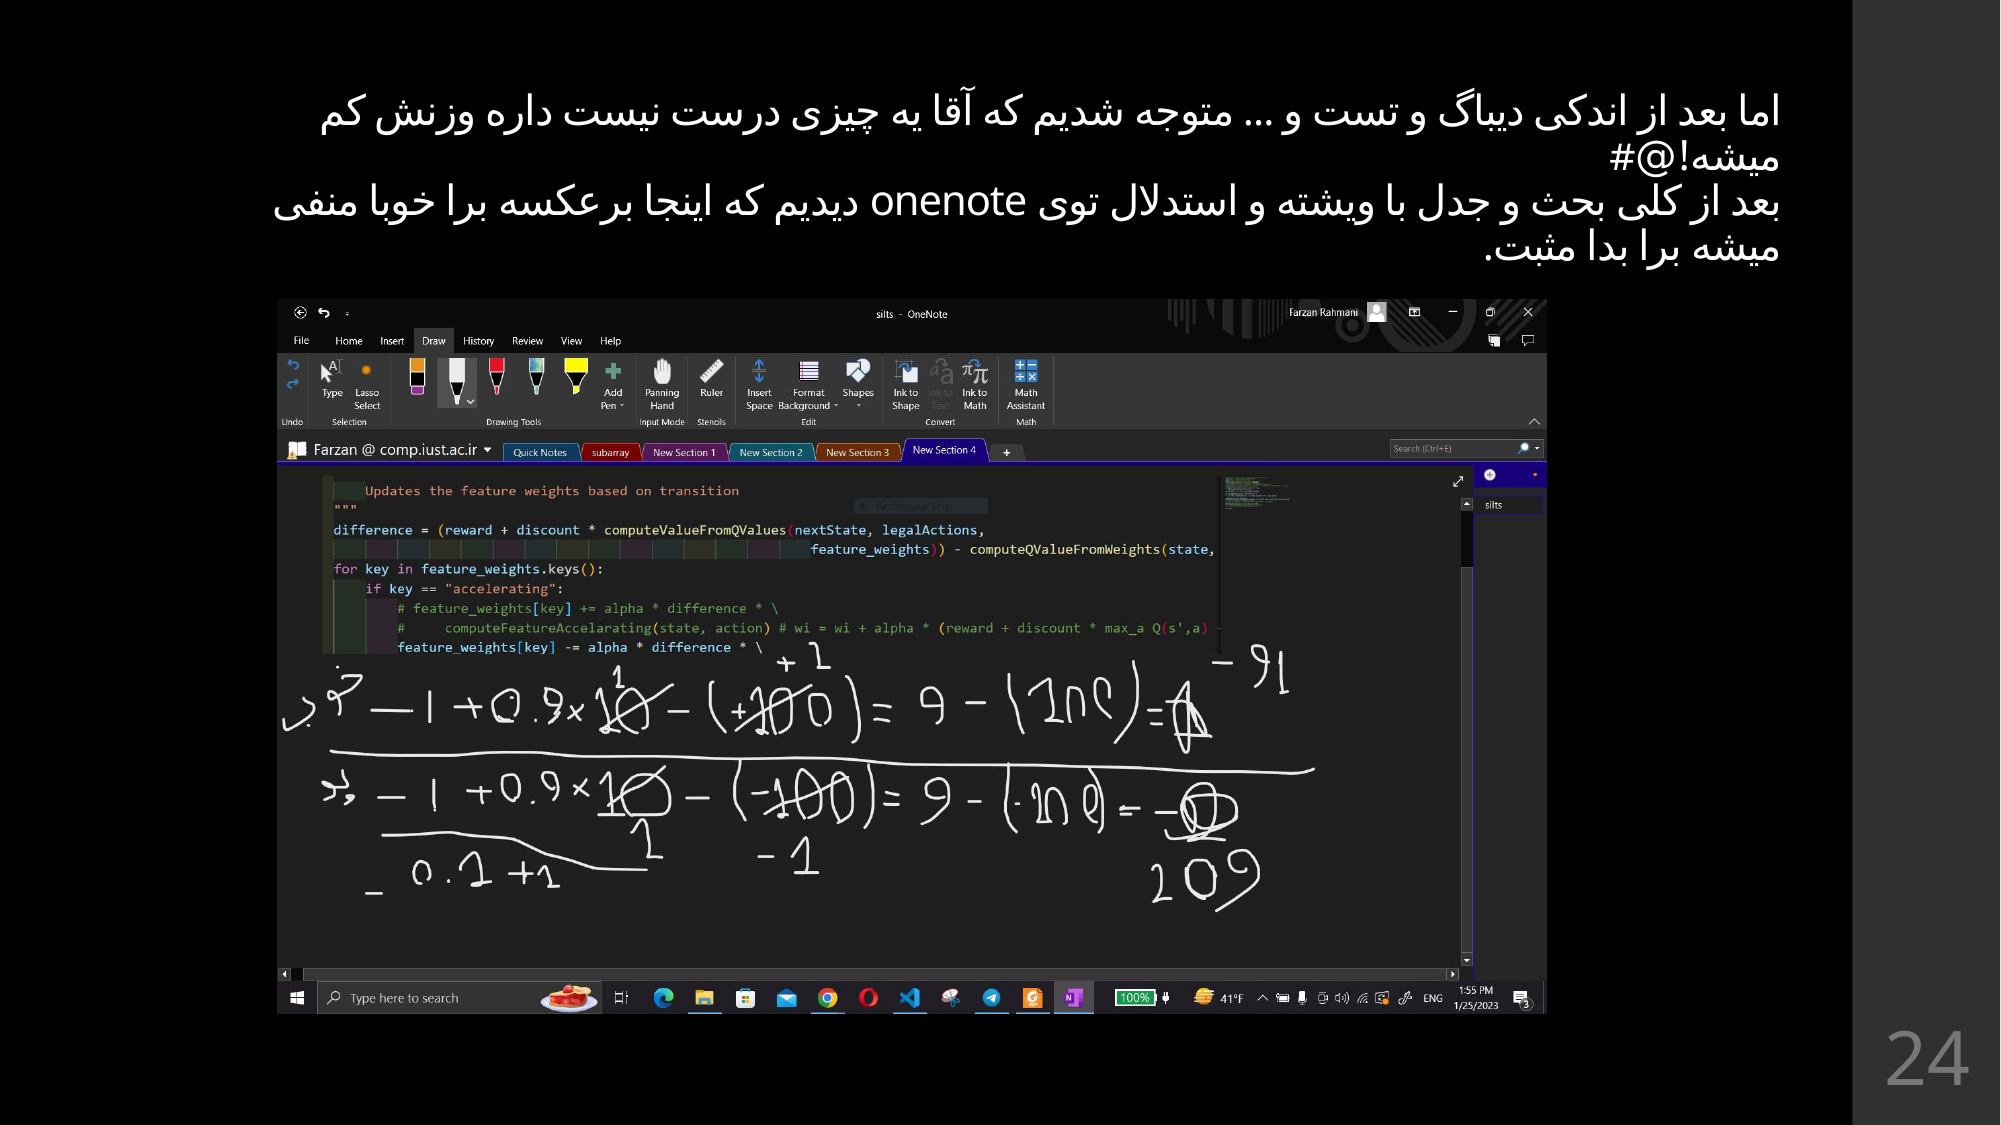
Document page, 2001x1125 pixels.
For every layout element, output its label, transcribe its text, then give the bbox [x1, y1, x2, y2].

slide_number 24 [1852, 1012, 2000, 1110]
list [277, 299, 1547, 1015]
title اما بعد از اندکی دیباگ و تست و ... متوجه شدیم که آقا یه چیزی درست نیست داره وزنش کم میشه!@# بعد از کلی بحث و جدل با ویشته و استدلال توی onenote دیدیم که اینجا برعکسه برا خوبا منفی میشه برا بدا مثبت. [206, 60, 1797, 278]
